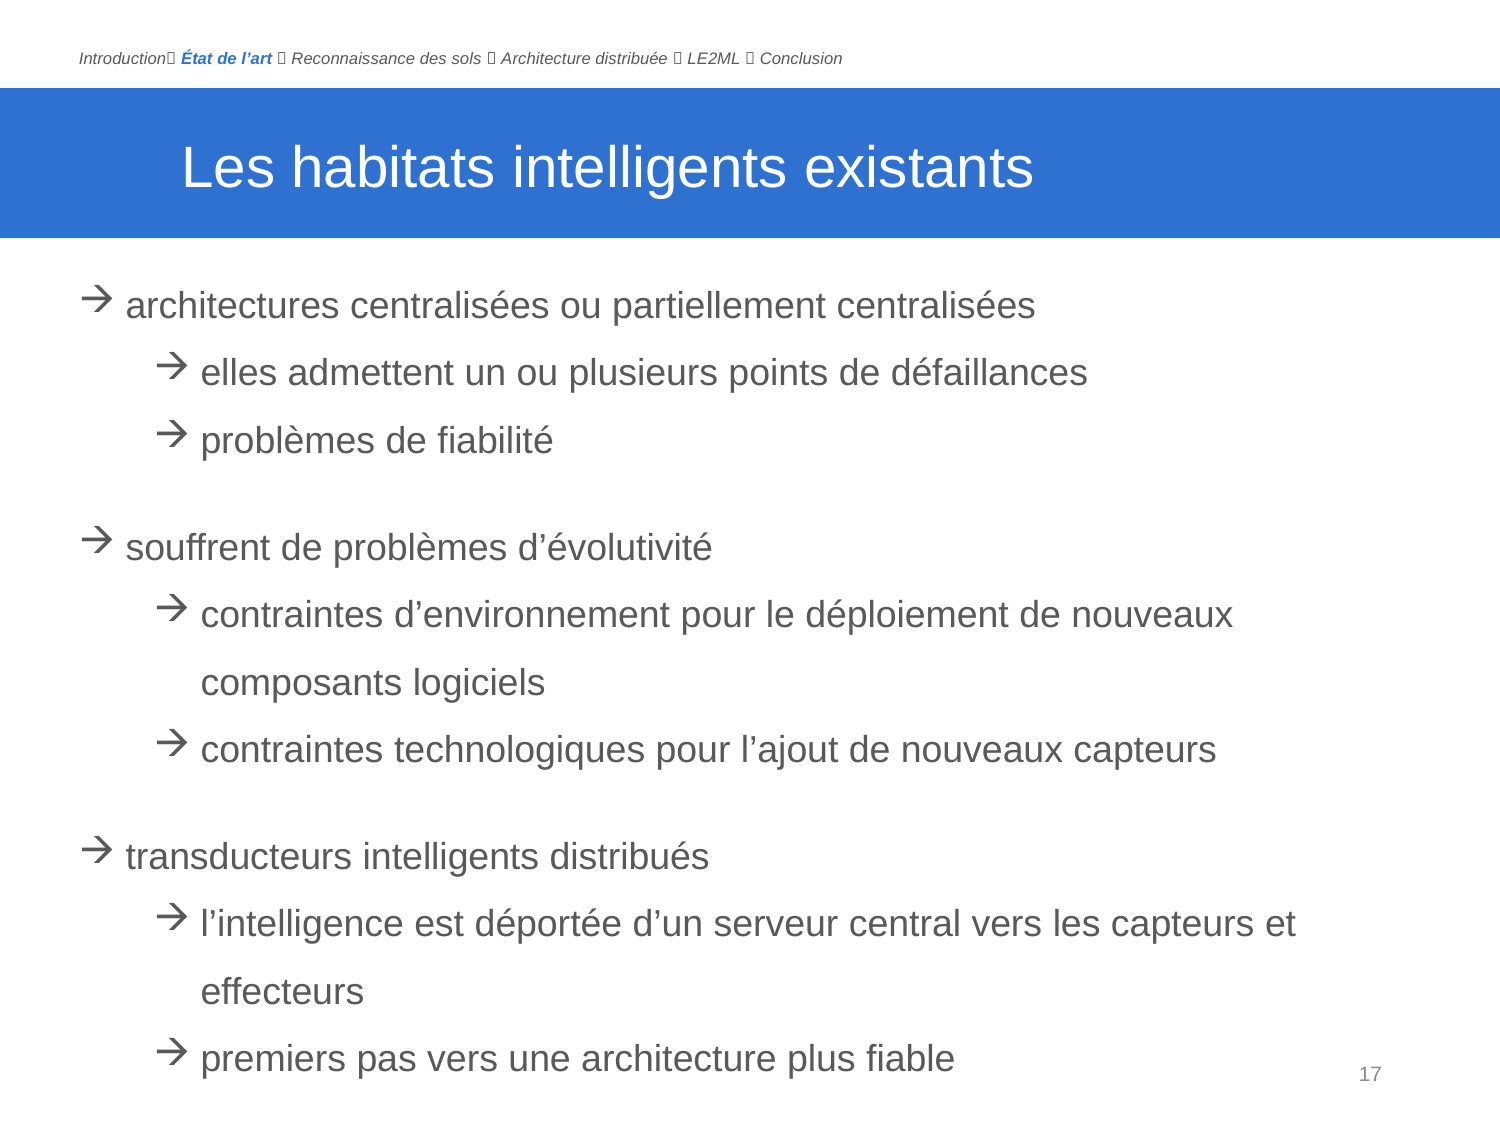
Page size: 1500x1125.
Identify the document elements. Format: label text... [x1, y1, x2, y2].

text_box Introduction État de l’art  Reconnaissance des sols  Architecture distribuée  LE2ML  Conclusion [64, 40, 1426, 75]
title Les habitats intelligents existants [0, 88, 1500, 239]
text_box architectures centralisées ou partiellement centralisées elles admettent un ou plusieurs points de défaillances problèmes de fiabilité souffrent de problèmes d’évolutivité contraintes d’environnement pour le déploiement de nouveaux composants logiciels contraintes technologiques pour l’ajout de nouveaux capteurs transducteurs intelligents distribués l’intelligence est déportée d’un serveur central vers les capteurs et effecteurs premiers pas vers une architecture plus fiable [64, 250, 1459, 1125]
